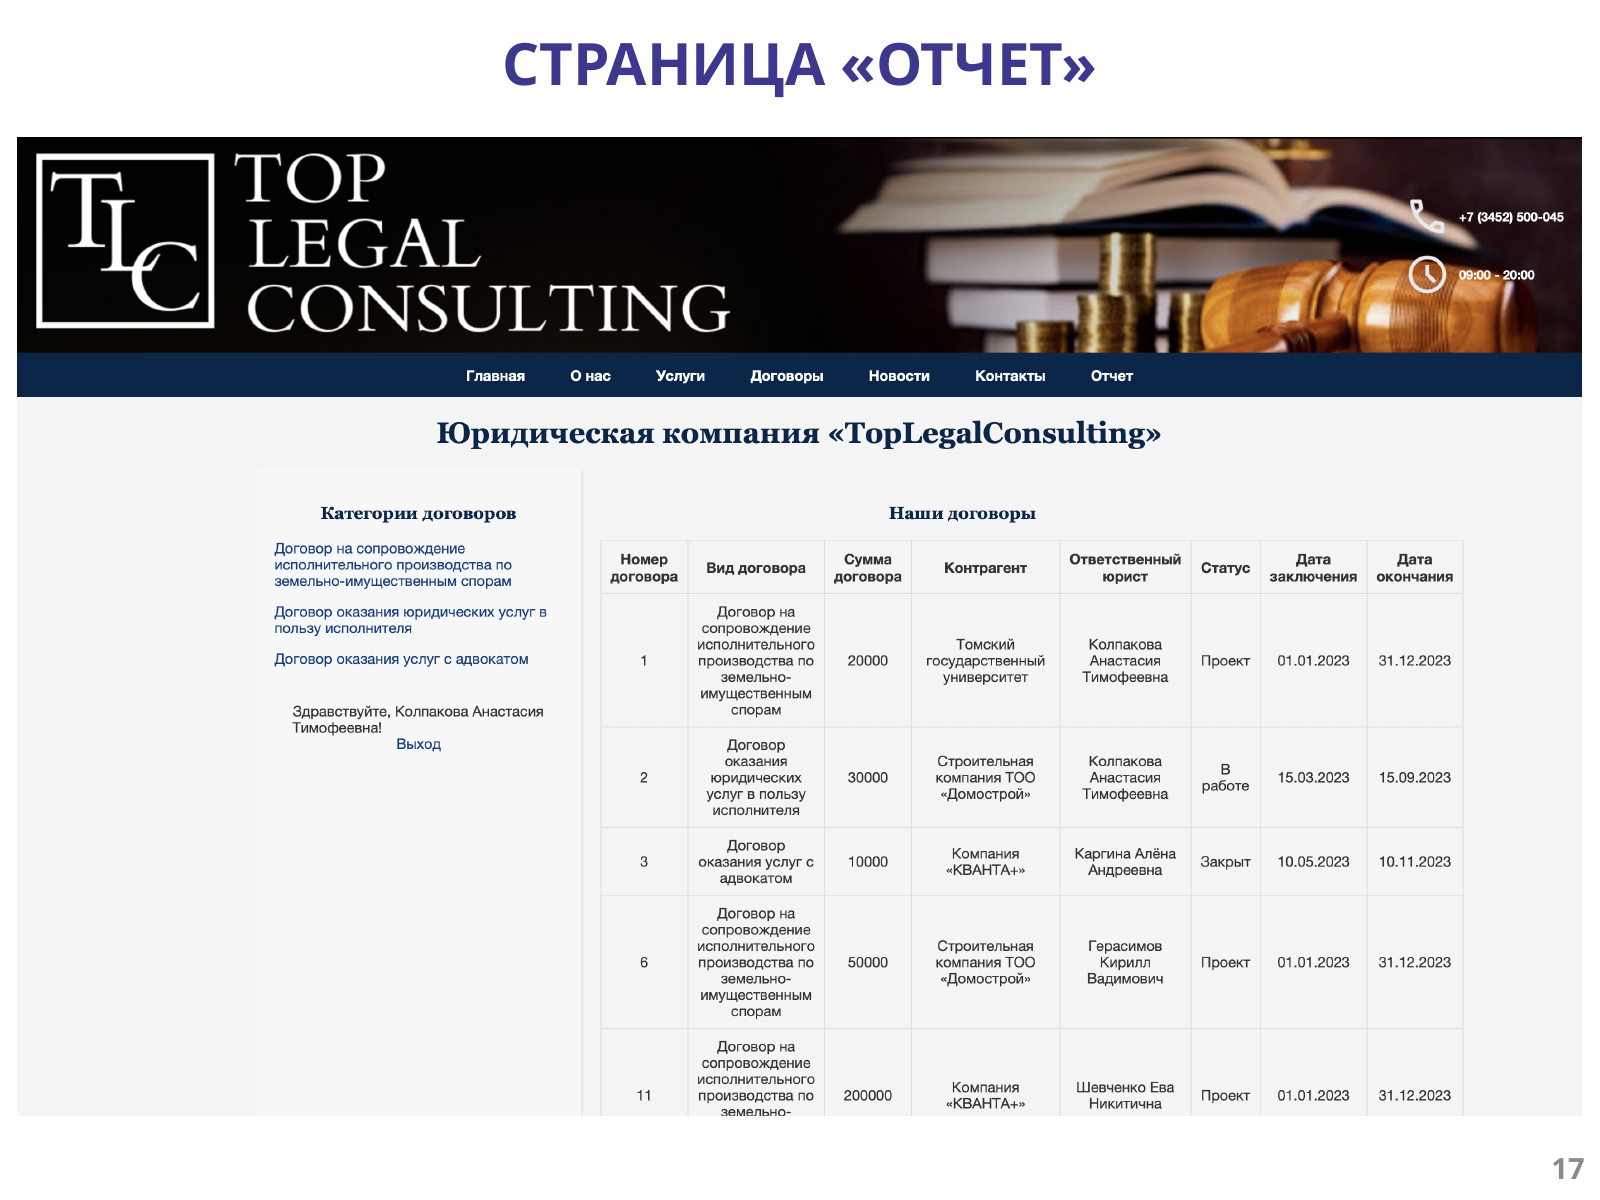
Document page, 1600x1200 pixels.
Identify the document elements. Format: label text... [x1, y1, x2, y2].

picture [17, 137, 1583, 1117]
slide_number 17 [1250, 1140, 1600, 1200]
text_box СТРАНИЦА «ОТЧЕТ» [0, 0, 1600, 138]
